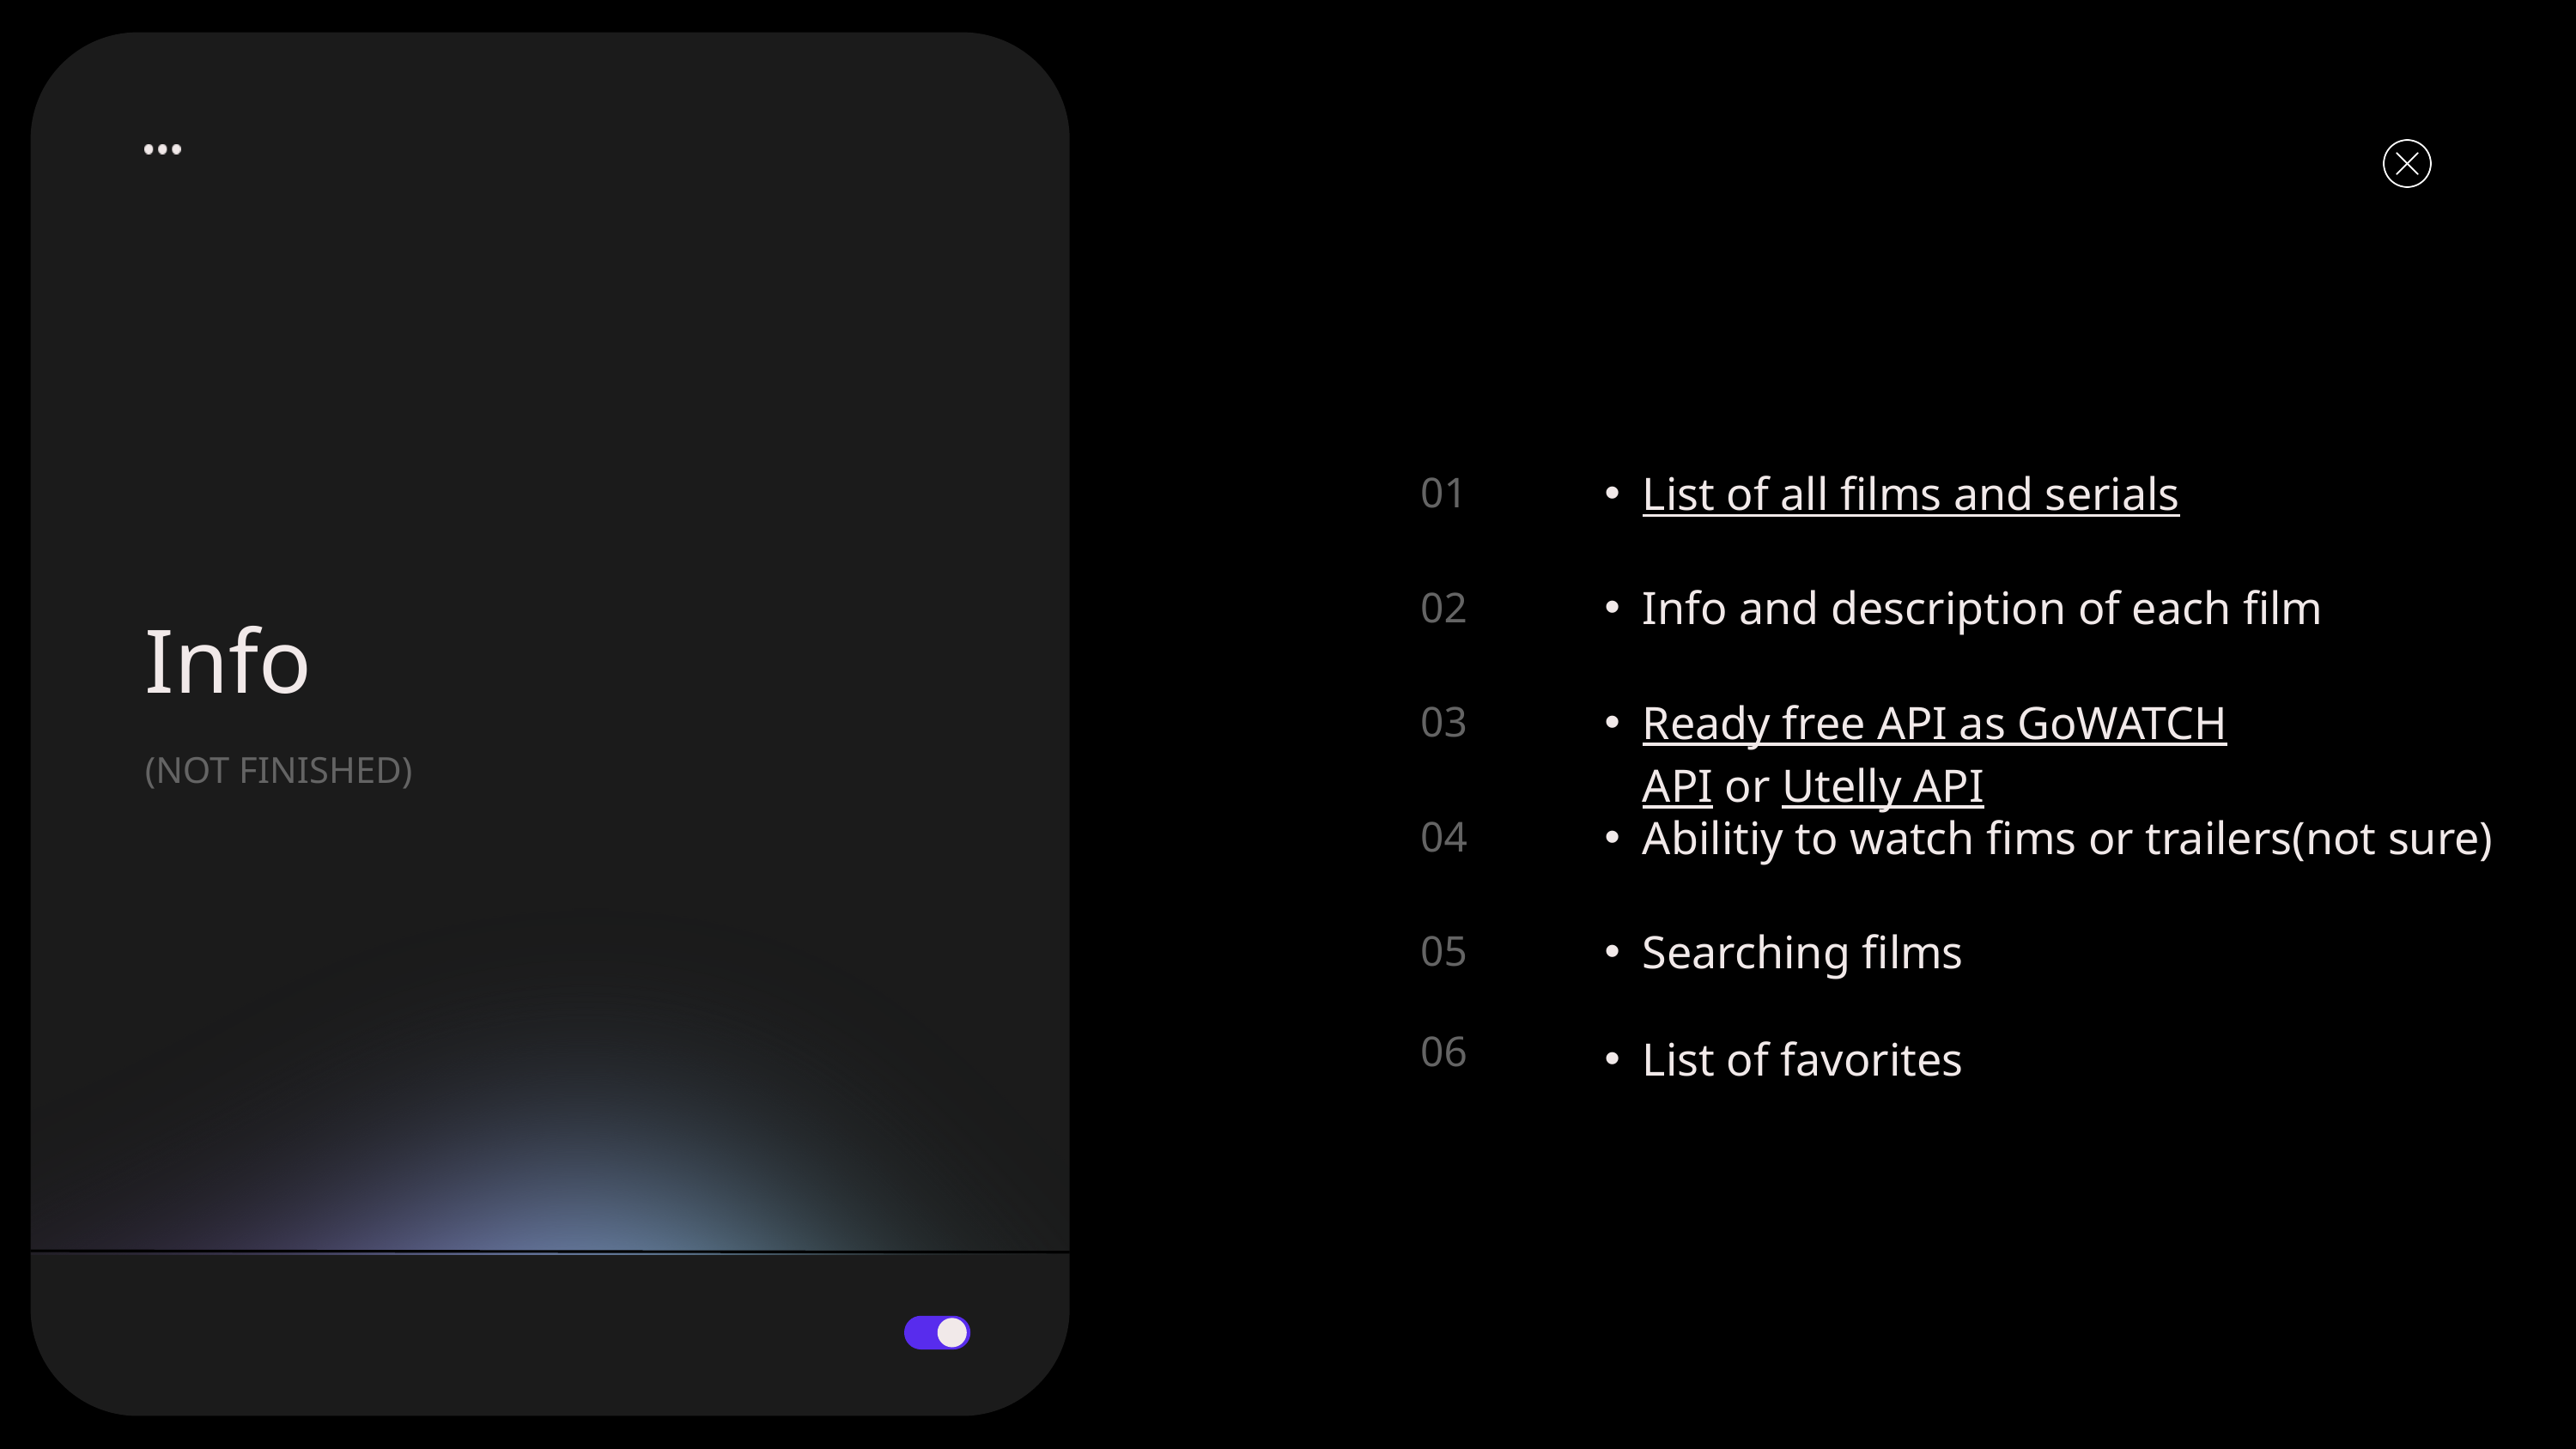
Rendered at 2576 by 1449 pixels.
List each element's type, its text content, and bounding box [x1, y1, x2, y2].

text_box 06 [1395, 1025, 1492, 1076]
text_box Ready free API as GoWATCH API or Utelly API [1566, 685, 2286, 800]
picture [2383, 139, 2432, 188]
text_box 05 [1395, 925, 1492, 975]
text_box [903, 1315, 971, 1350]
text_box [144, 603, 878, 789]
text_box List of all films and serials [1566, 457, 2286, 519]
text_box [30, 32, 1070, 907]
text_box 03 [1395, 695, 1492, 746]
picture [30, 907, 1070, 1255]
text_box Searching films [1566, 915, 2286, 978]
text_box 02 [1395, 581, 1492, 631]
text_box Abilitiy to watch fims or trailers(not sure) [1566, 800, 2540, 864]
text_box 01 [1395, 466, 1492, 517]
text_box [30, 1261, 1070, 1416]
text_box Info and description of each film [1566, 571, 2362, 634]
picture [144, 144, 181, 155]
text_box 04 [1395, 810, 1492, 861]
text_box List of favorites [1566, 1022, 2286, 1085]
